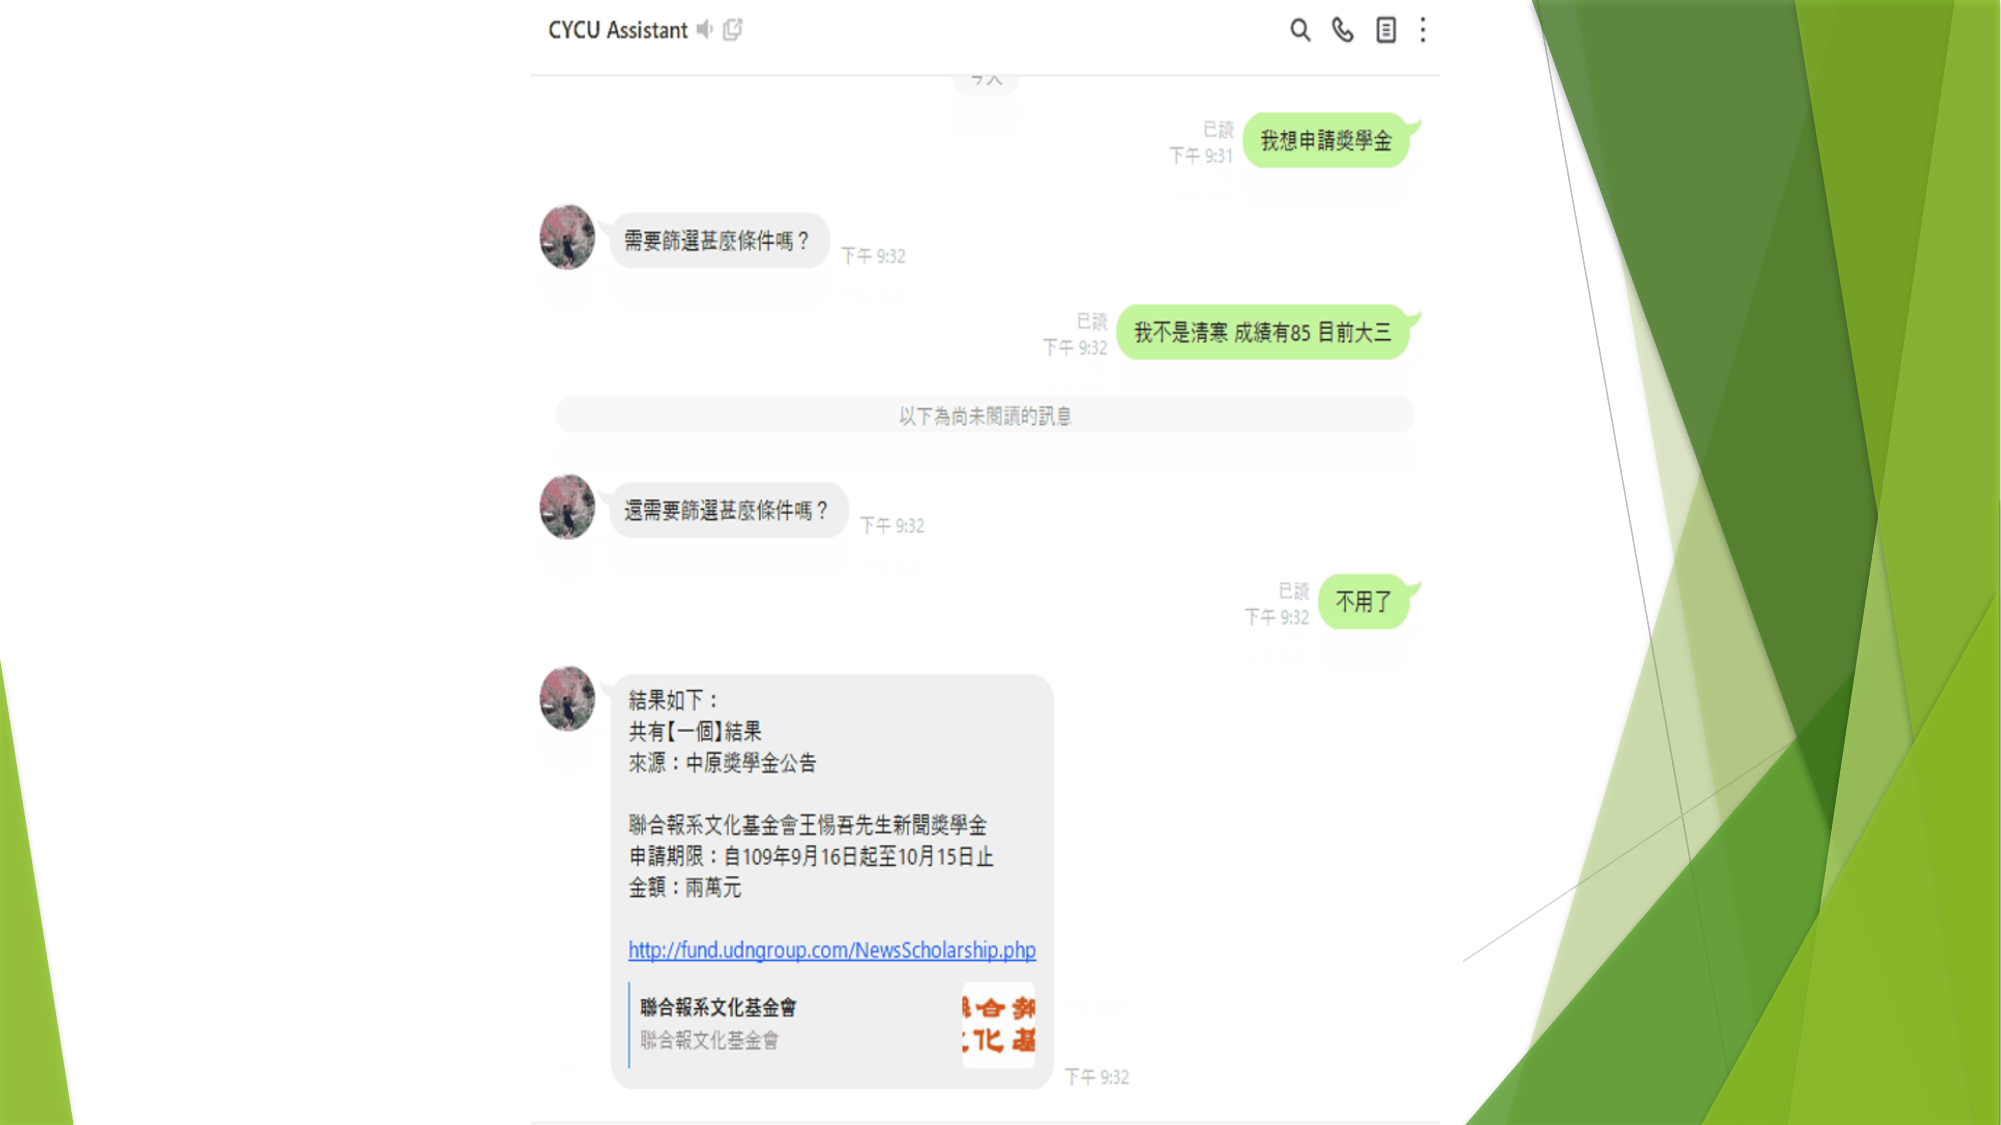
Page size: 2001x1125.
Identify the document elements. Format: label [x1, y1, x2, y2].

picture [526, 0, 1464, 1125]
